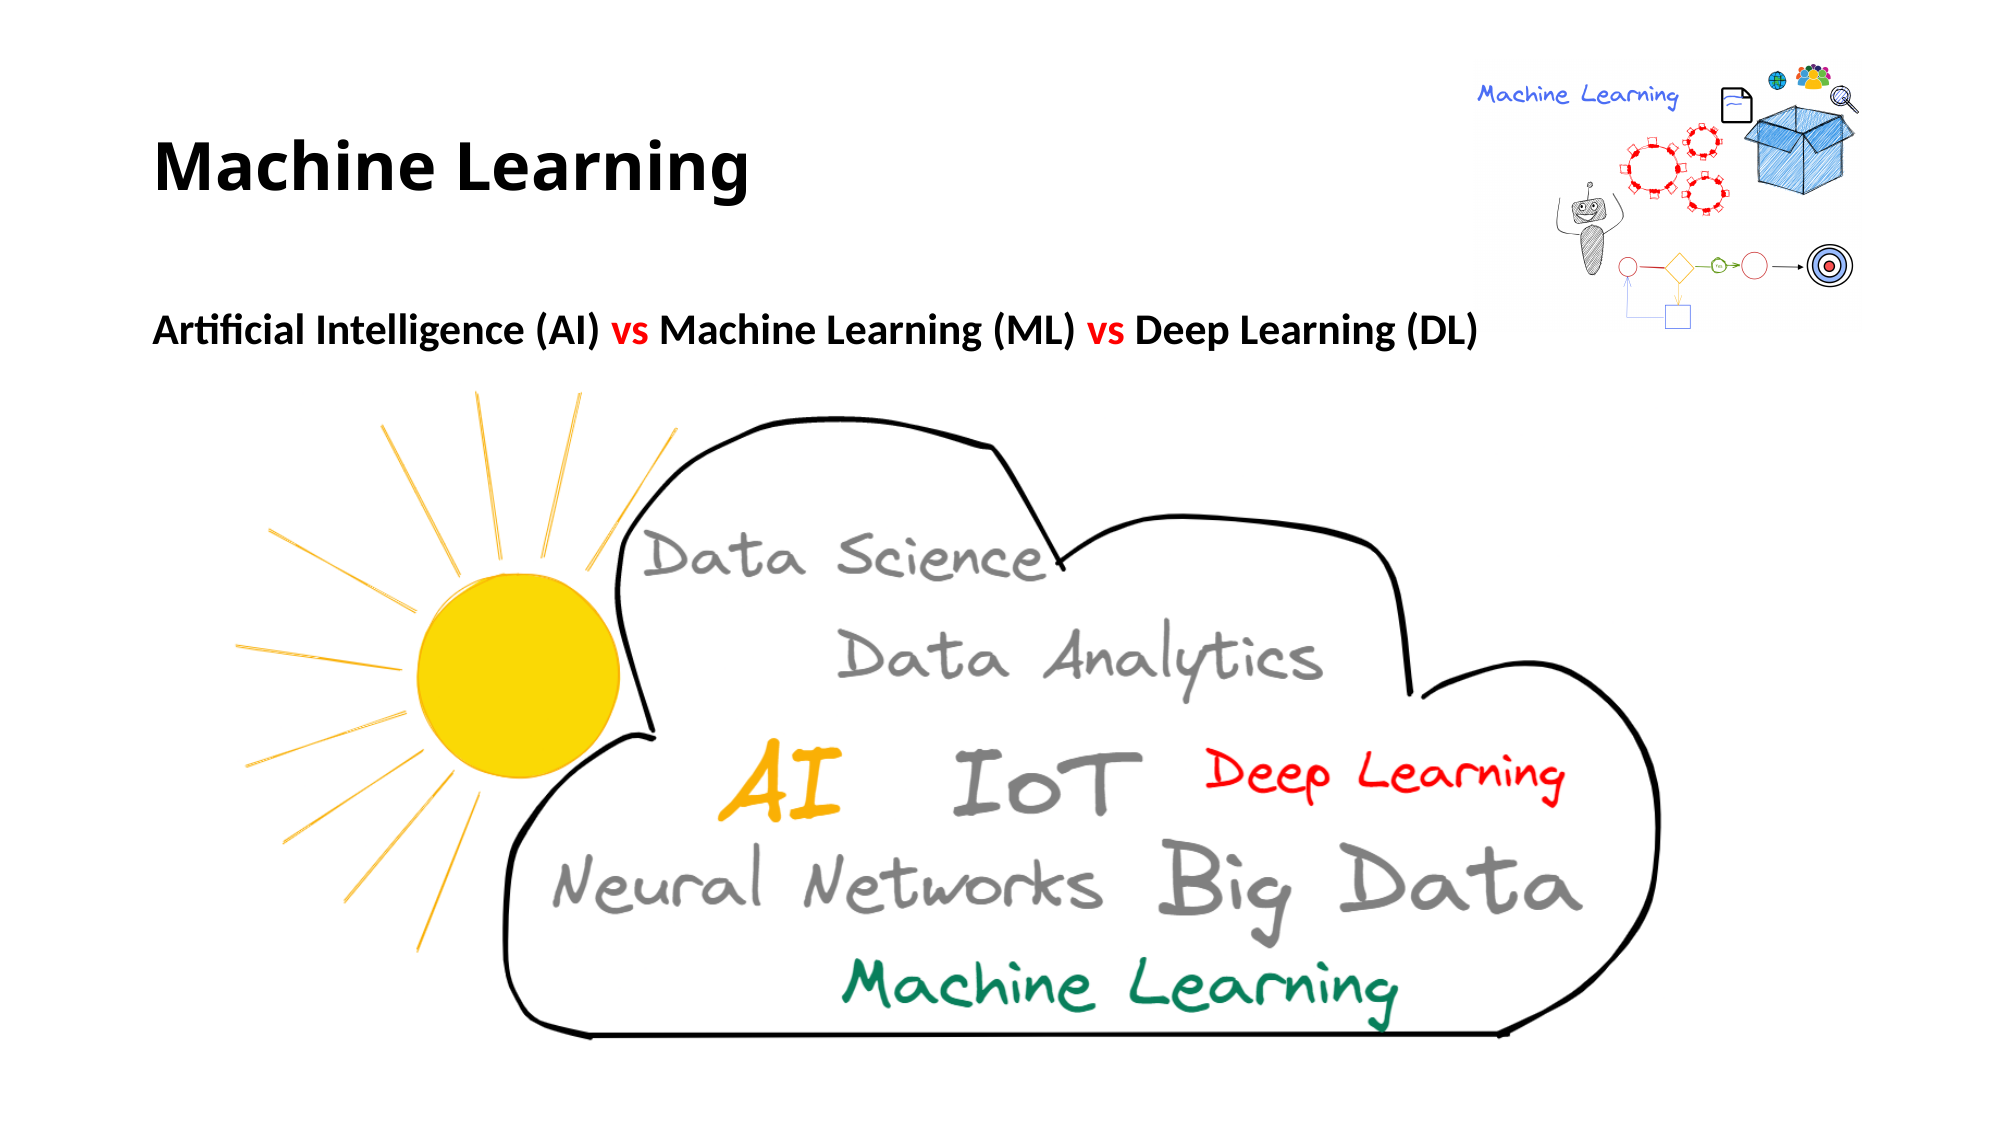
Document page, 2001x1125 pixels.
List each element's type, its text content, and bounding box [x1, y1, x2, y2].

picture [224, 381, 1669, 1048]
list Artificial Intelligence (AI) vs Machine Learning (ML) vs Deep Learning (DL) [137, 299, 1863, 1014]
title Machine Learning [137, 59, 1473, 278]
picture [1473, 59, 1862, 332]
